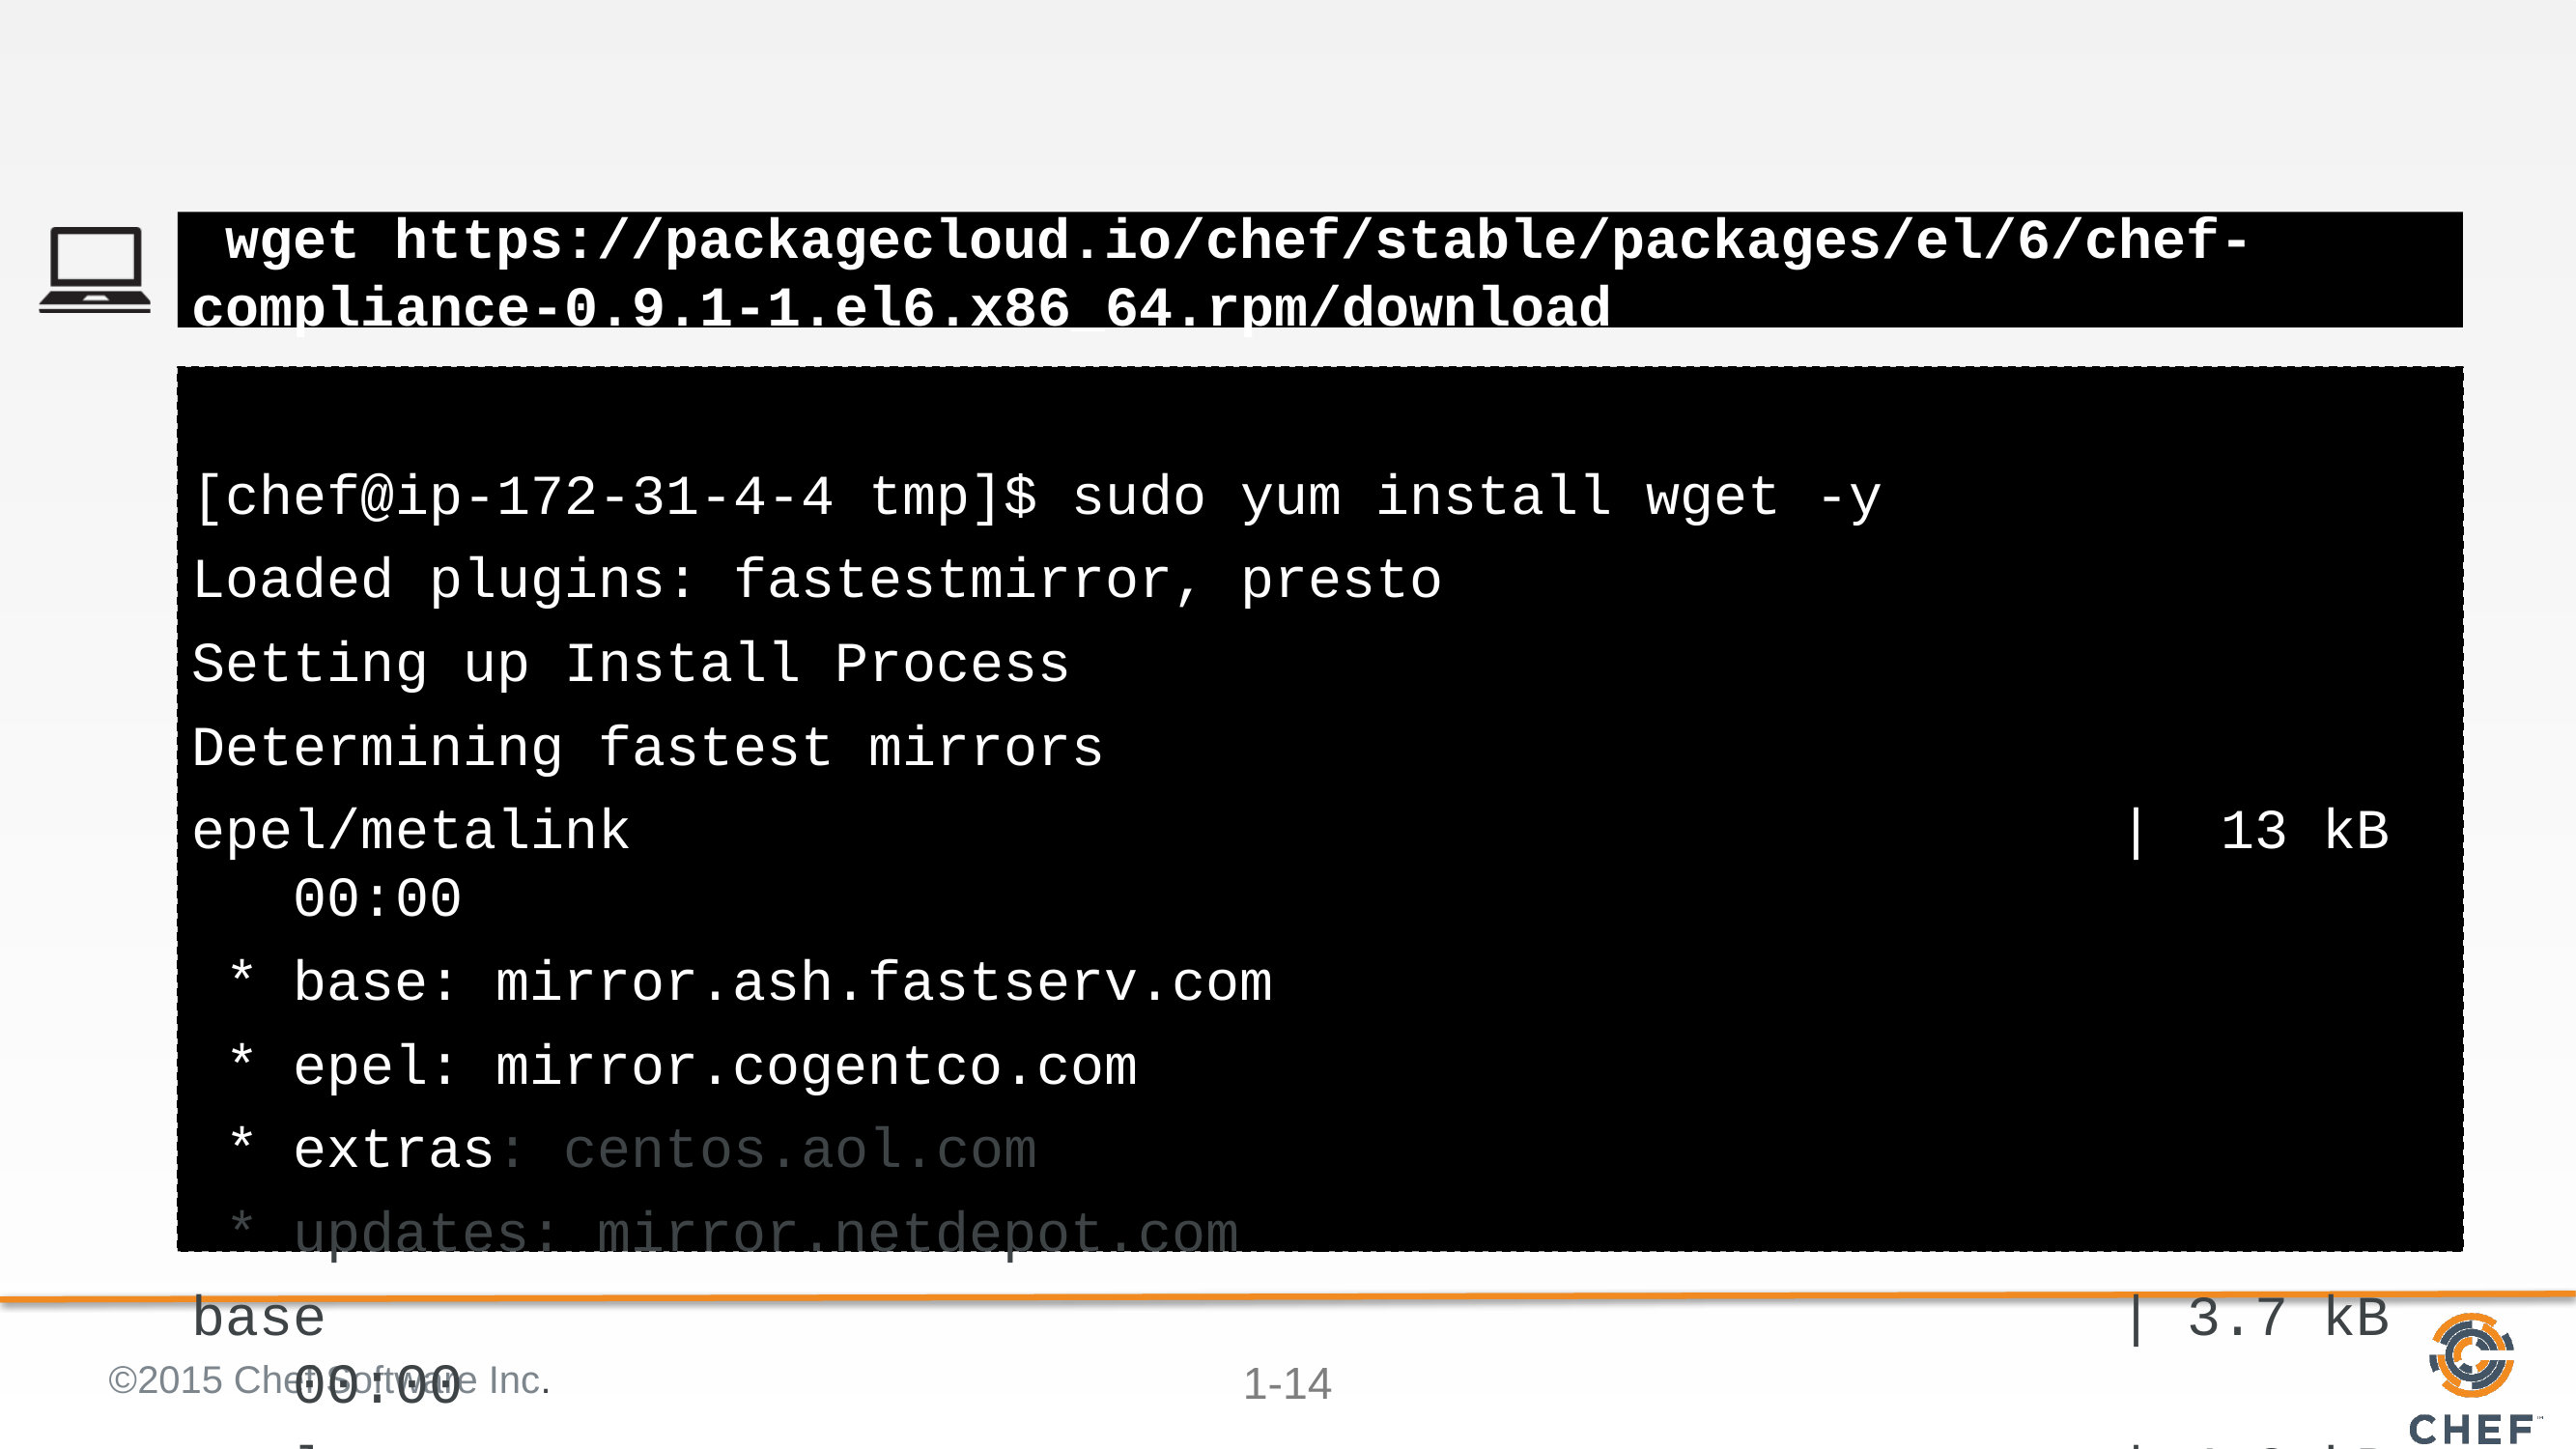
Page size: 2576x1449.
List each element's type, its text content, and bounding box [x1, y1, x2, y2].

list [chef@ip-172-31-4-4 tmp]$ sudo yum install wget -y Loaded plugins: fastestmirror, presto Setting up Install Process Determining fastest mirrors epel/metalink | 13 kB 00:00 * base: mirror.ash.fastserv.com * epel: mirror.cogentco.com * extras: centos.aol.com * updates: mirror.netdepot.com base | 3.7 kB 00:00 epel | 4.3 kB 00:00 epel/primary_db | 5.7 MB 00:00 extras | 3.4 kB 00:00 extras/primary_db | 33 kB 00:00 updates | 3.4 kB 00:00 updates/primary_db | 2.6 MB 00:00 Resolving Dependencies --> Running transaction check ---> Package wget.x86_64 0:1.12-5.el6_6.1 will be installed --> Finished Dependency Resolution Dependencies Resolved ================================================================================ Package Arch Version Repository Size ================================================================================ Installing: wget x86_64 1.12-5.el6_6.1 base 483 k Transaction Summary ================================================================================ Install 1 Package(s) Total download size: 483 k Installed size: 1.8 M Downloading Packages: Setting up and reading Presto delta metadata Processing delta metadata Package(s) data still to download: 483 k wget-1.12-5.el6_6.1.x86_64.rpm | 483 kB 00:00 Running rpm_check_debug Running Transaction Test Transaction Test Succeeded Running Transaction Installing : wget-1.12-5.el6_6.1.x86_64 1/1 Verifying : wget-1.12-5.el6_6.1.x86_64 1/1 Installed: wget.x86_64 0:1.12-5.el6_6.1 Complete! [chef@ip-172-31-4-4 tmp [177, 366, 2464, 1252]
picture [2399, 1297, 2551, 1449]
list wget https://packagecloud.io/chef/stable/packages/el/6/chef-compliance-0.9.1-1.el6.x86_64.rpm/download [177, 212, 2463, 327]
